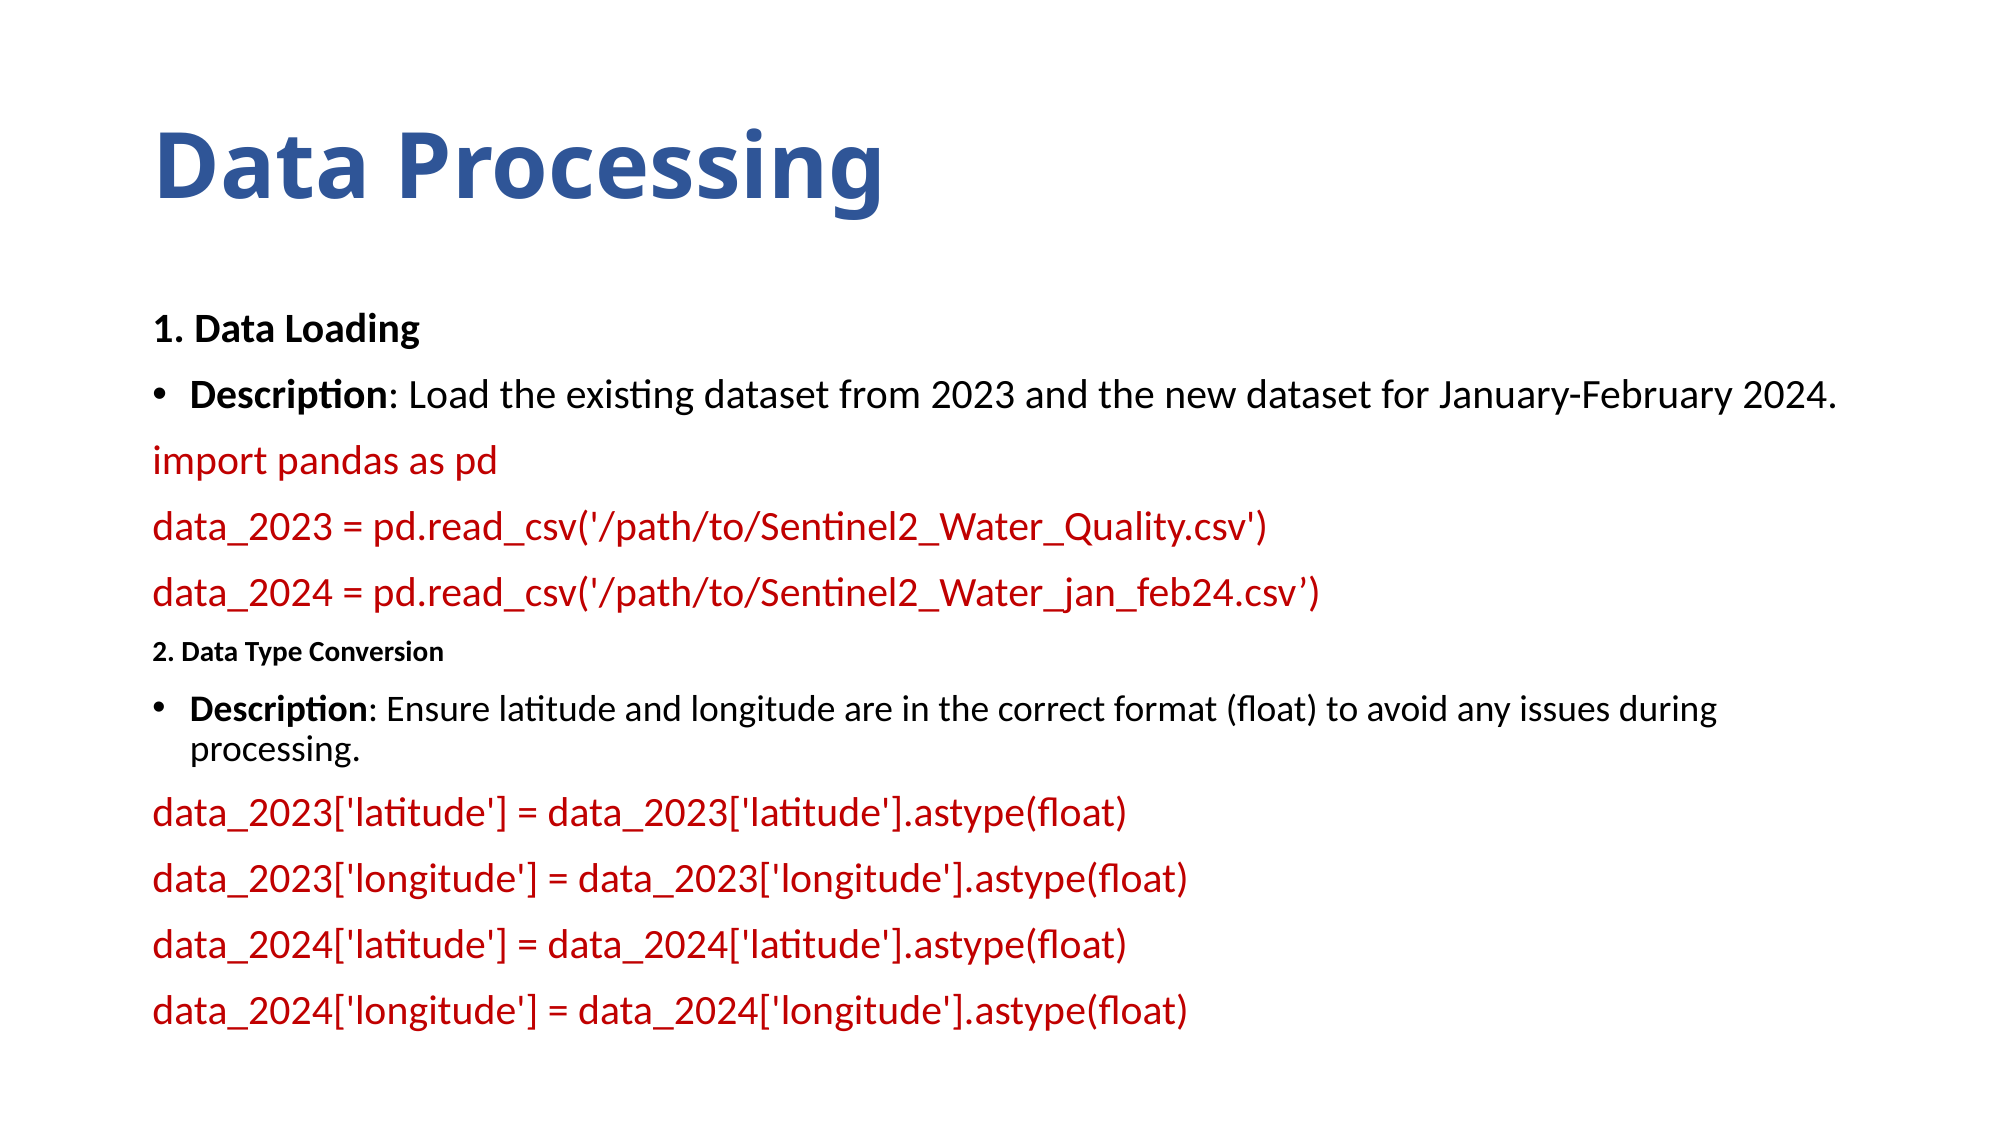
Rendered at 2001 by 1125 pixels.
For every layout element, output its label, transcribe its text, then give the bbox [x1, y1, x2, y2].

list 1. Data Loading Description: Load the existing dataset from 2023 and the new dataset for January-February 2024. import pandas as pd data_2023 = pd.read_csv('/path/to/Sentinel2_Water_Quality.csv') data_2024 = pd.read_csv('/path/to/Sentinel2_Water_jan_feb24.csv’) 2. Data Type Conversion Description: Ensure latitude and longitude are in the correct format (float) to avoid any issues during processing. data_2023['latitude'] = data_2023['latitude'].astype(float) data_2023['longitude'] = data_2023['longitude'].astype(float) data_2024['latitude'] = data_2024['latitude'].astype(float) data_2024['longitude'] = data_2024['longitude'].astype(float) [137, 299, 1863, 1125]
title Data Processing [137, 59, 1863, 278]
